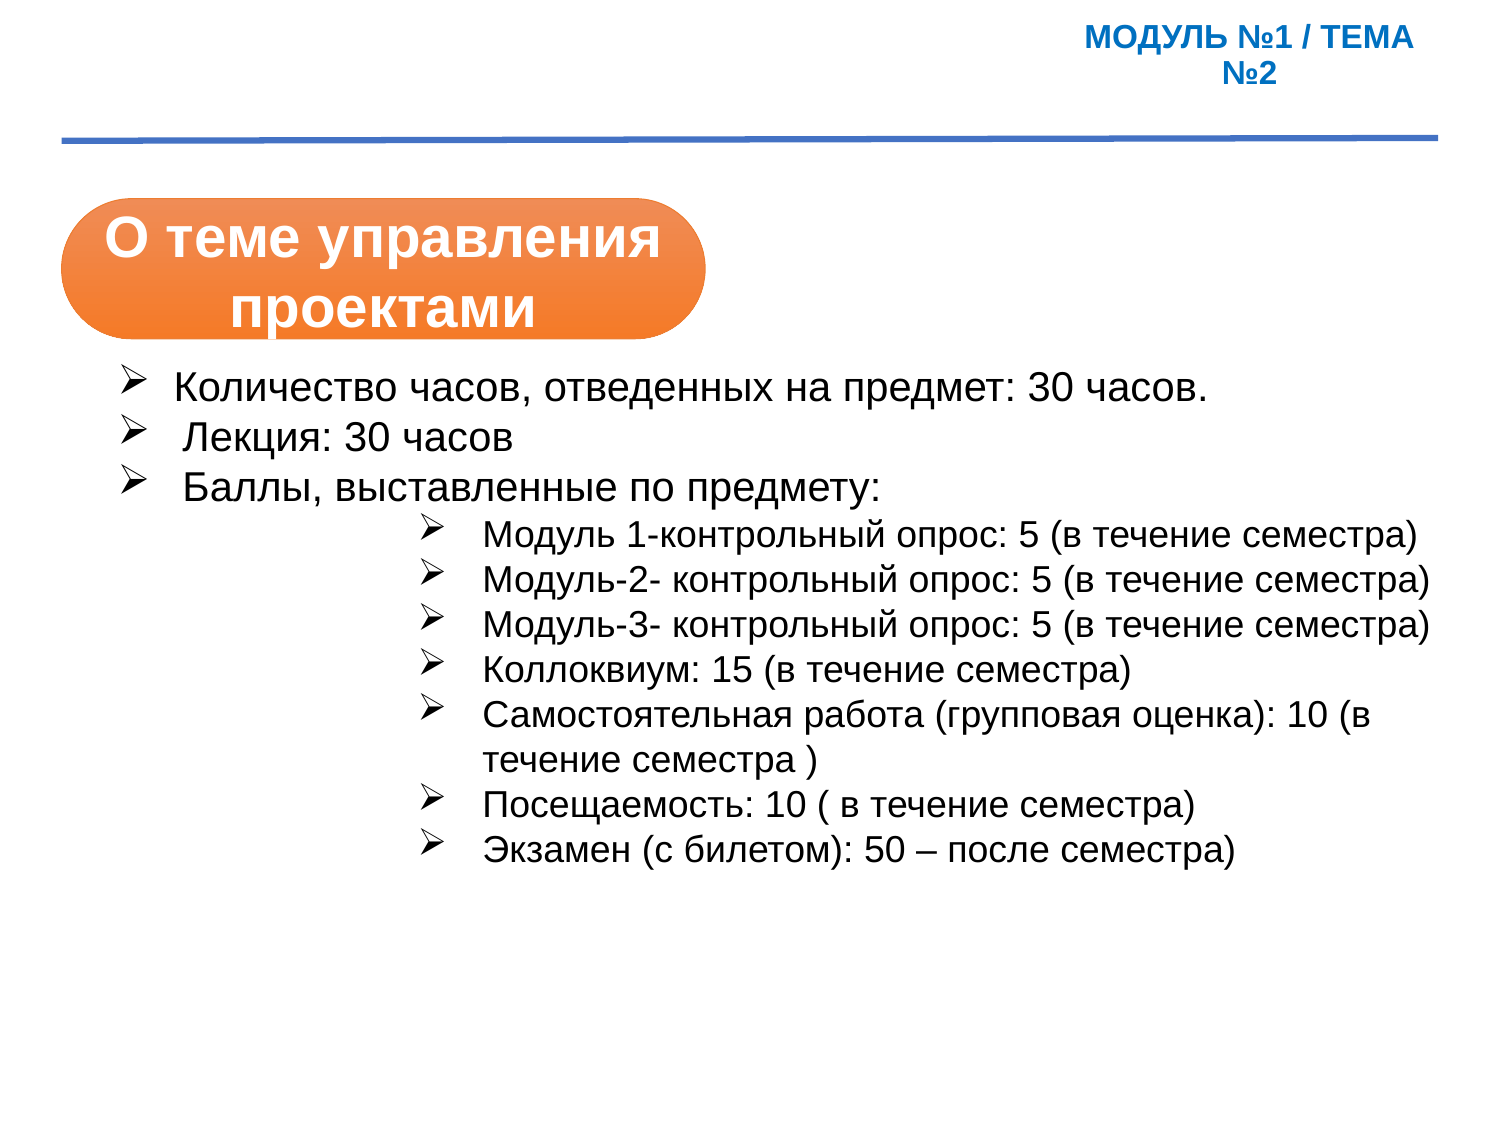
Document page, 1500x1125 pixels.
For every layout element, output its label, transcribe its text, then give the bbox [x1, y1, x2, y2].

text_box О теме управления проектами [61, 198, 706, 340]
list Количество часов, отведенных на предмет: 30 часов. Лекция: 30 часов Баллы, выставленные по предмету: Модуль 1-контрольный опрос: 5 (в течение семестра) Модуль-2- контрольный опрос: 5 (в течение семестра) Модуль-3- контрольный опрос: 5 (в течение семестра) Коллоквиум: 15 (в течение семестра) Самостоятельная работа (групповая оценка): 10 (в течение семестра ) Посещаемость: 10 ( в течение семестра) Экзамен (с билетом): 50 – после семестра) [27, 351, 1500, 1072]
text_box МОДУЛЬ №1 / ТЕМА №2 [1064, 37, 1435, 100]
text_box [61, 137, 1439, 141]
